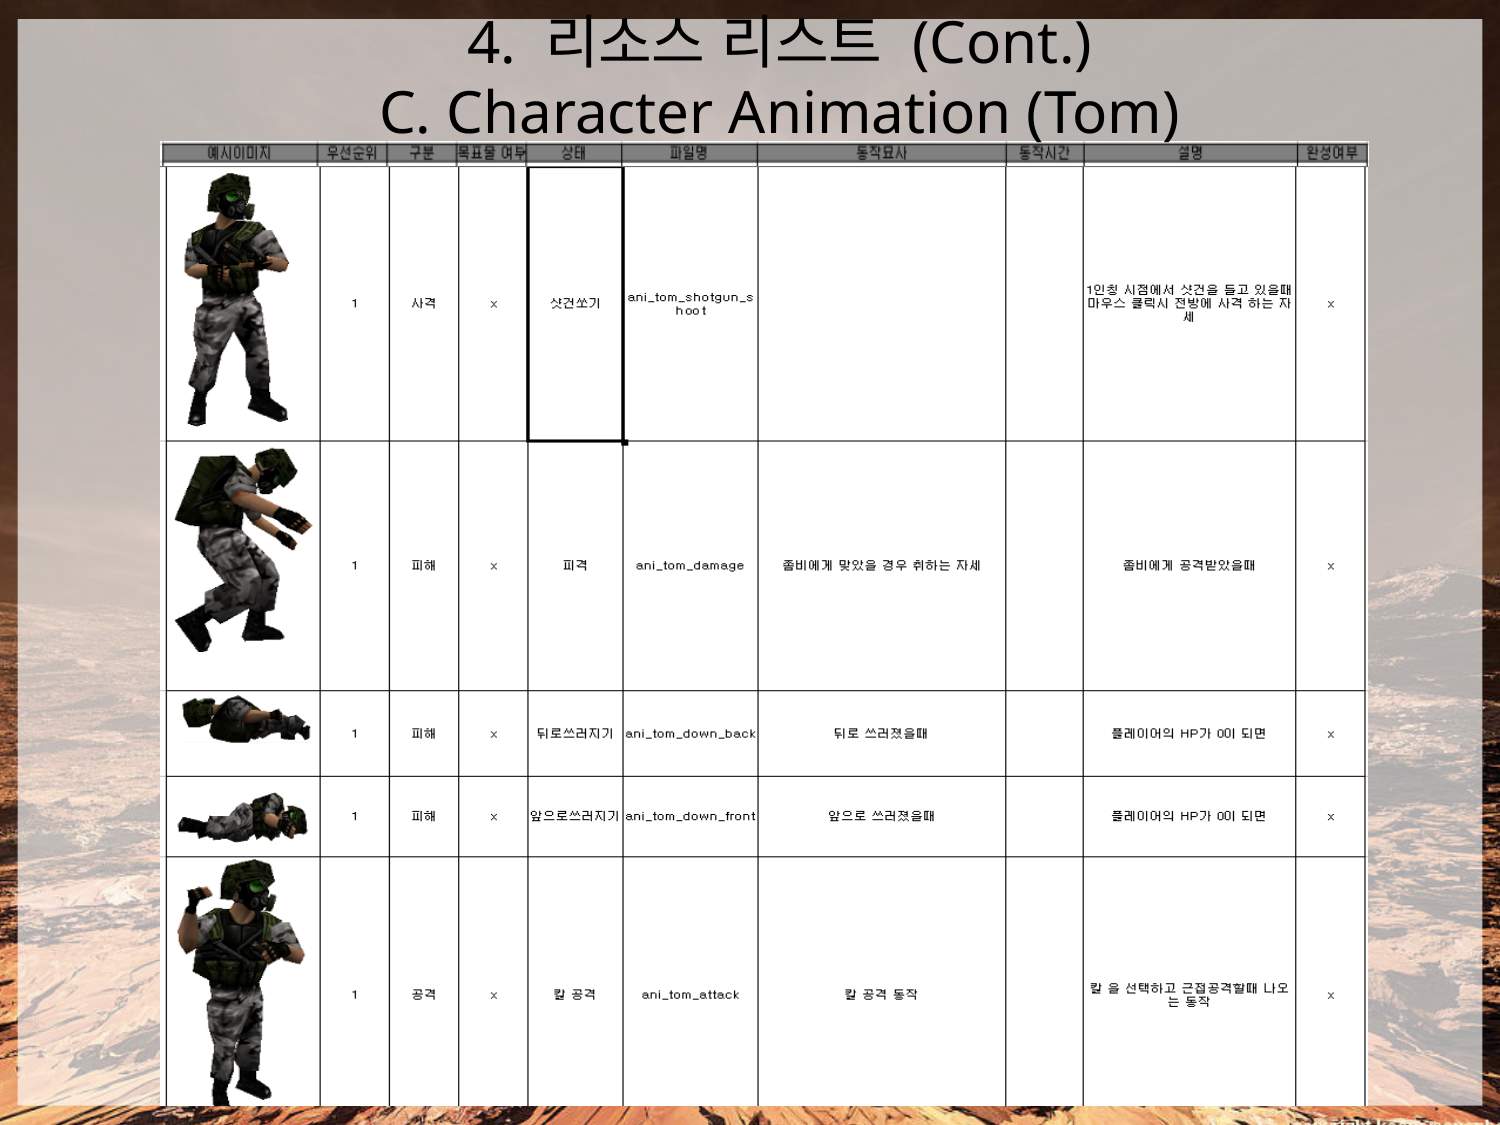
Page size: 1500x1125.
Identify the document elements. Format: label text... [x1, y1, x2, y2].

text_box 4. 리소스 리스트 (Cont.) C. Character Animation (Tom) [0, 0, 1500, 169]
picture [0, 141, 1500, 1125]
